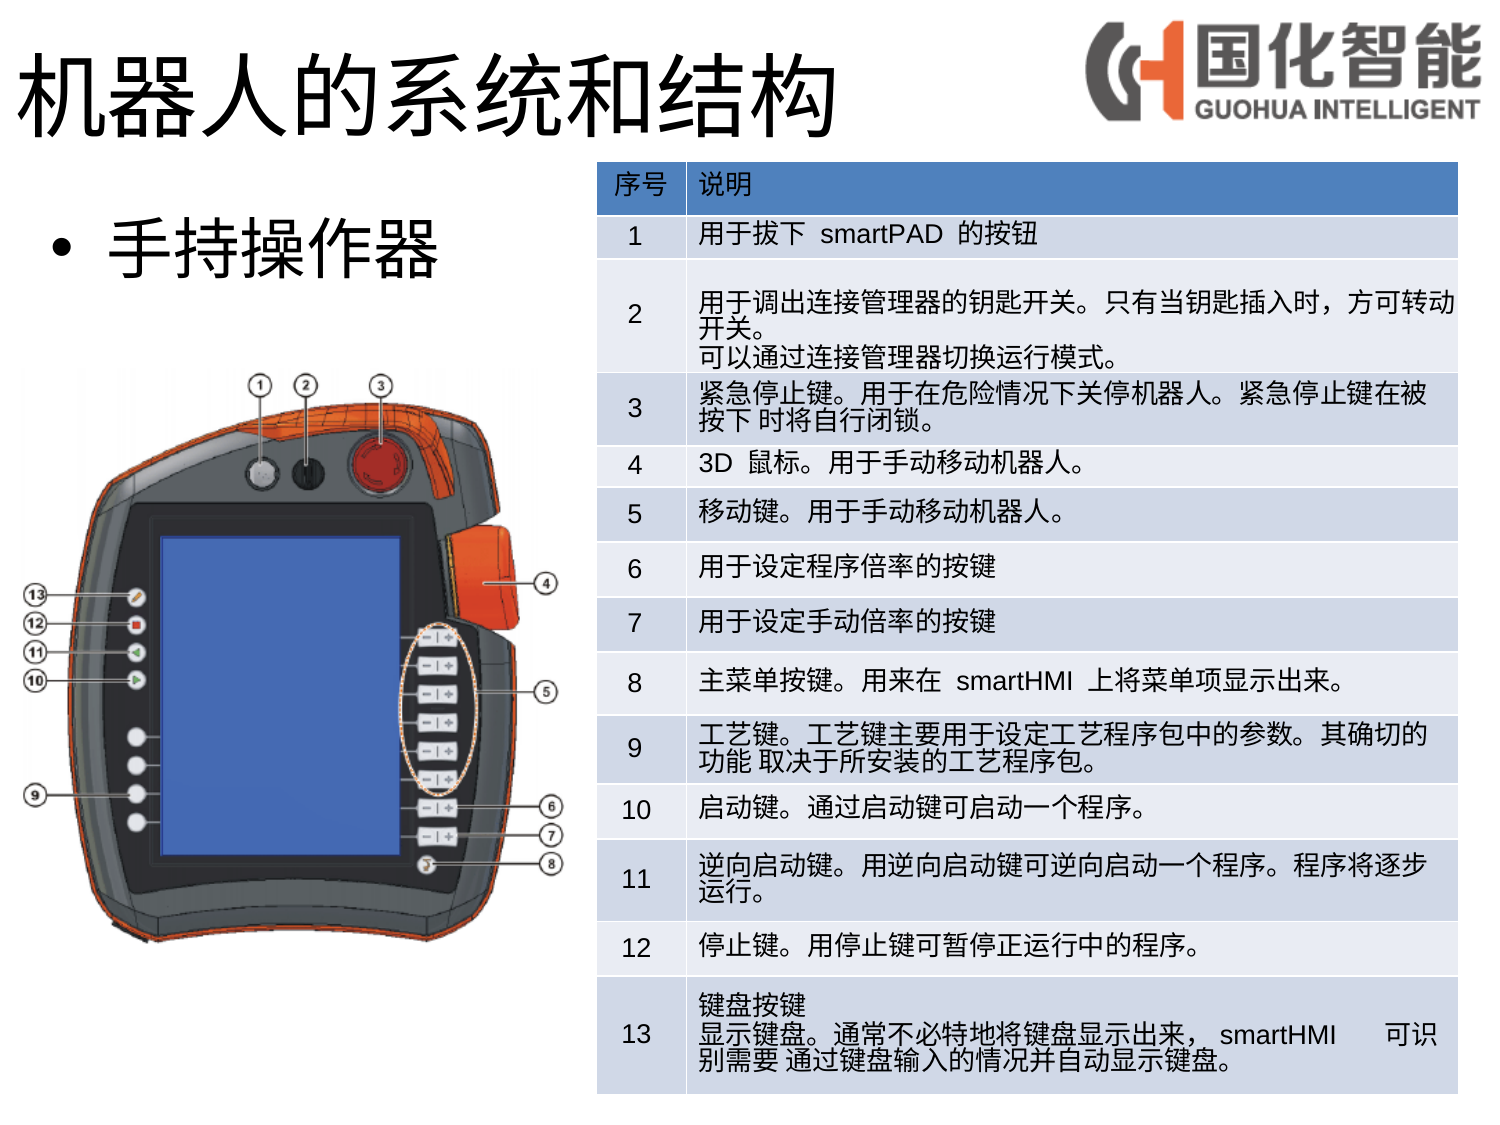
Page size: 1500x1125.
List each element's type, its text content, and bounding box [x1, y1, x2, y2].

picture [1350, 0, 1500, 136]
table_cell 用于拔下 smartPAD 的按钮 [687, 217, 1458, 258]
table_cell 1 [597, 217, 686, 258]
list 手持操作器 [35, 199, 596, 324]
table_cell 工艺键。工艺键主要用于设定工艺程序包中的参数。其确切的功能 取决于所安装的工艺程序包。 [687, 716, 1458, 783]
table_cell 逆向启动键。用逆向启动键可逆向启动一个程序。程序将逐步运行。 [687, 840, 1458, 921]
table_cell 7 [597, 598, 686, 651]
table_cell 3 [597, 373, 686, 445]
table_cell 4 [597, 447, 686, 486]
table_cell 移动键。用于手动移动机器人。 [687, 488, 1458, 541]
table_cell 13 [597, 977, 686, 1094]
table_header 序号 [597, 162, 686, 215]
table_cell 2 [597, 260, 686, 372]
table_cell 3D 鼠标。用于手动移动机器人。 [687, 447, 1458, 486]
table_cell 键盘按键 显示键盘。通常不必特地将键盘显示出来，smartHMI 可识别需要 通过键盘输入的情况并自动显示键盘。 [687, 977, 1458, 1094]
table_cell 6 [597, 543, 686, 596]
table_cell 紧急停止键。用于在危险情况下关停机器人。紧急停止键在被按下 时将自行闭锁。 [687, 373, 1458, 445]
table_cell 停止键。用停止键可暂停正运行中的程序。 [687, 922, 1458, 975]
table_cell 用于调出连接管理器的钥匙开关。只有当钥匙插入时，方可转动开关。 可以通过连接管理器切换运行模式。 [687, 260, 1458, 372]
table_cell 用于设定程序倍率的按键 [687, 543, 1458, 596]
table_cell 5 [597, 488, 686, 541]
table_header 说明 [687, 162, 1458, 215]
table_cell 启动键。通过启动键可启动一个程序。 [687, 785, 1458, 838]
table_cell 8 [597, 653, 686, 714]
table_cell 10 [597, 785, 686, 838]
table_cell 用于设定手动倍率的按键 [687, 598, 1458, 651]
picture [0, 349, 590, 963]
table_cell 主菜单按键。用来在 smartHMI 上将菜单项显示出来。 [687, 653, 1458, 714]
table_cell 11 [597, 840, 686, 921]
title 机器人的系统和结构 [0, 0, 1350, 188]
table_cell 9 [597, 716, 686, 783]
table_cell 12 [597, 922, 686, 975]
